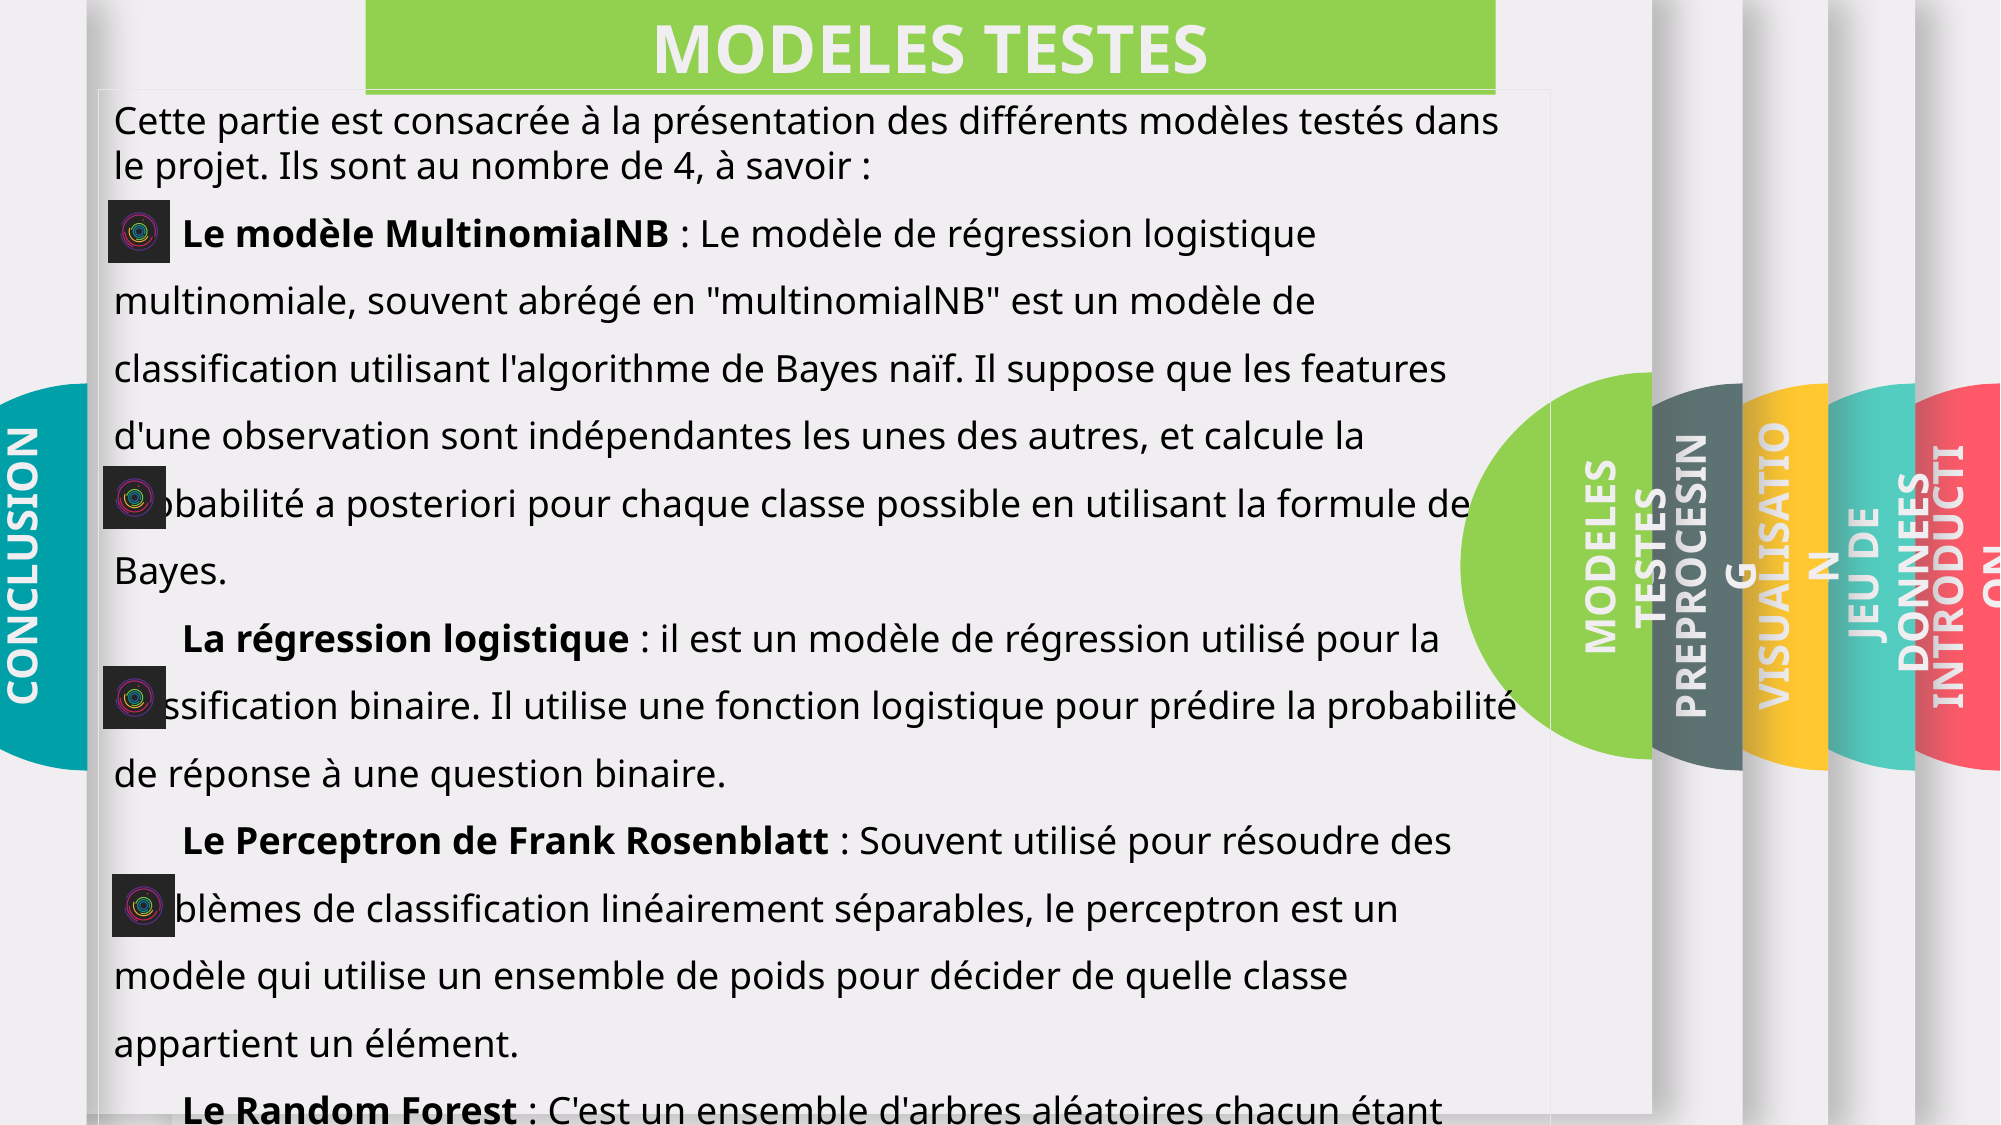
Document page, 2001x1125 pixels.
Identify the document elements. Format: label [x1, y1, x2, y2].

text_box [1743, 0, 1829, 1125]
picture [103, 466, 166, 529]
text_box [0, 0, 105, 1125]
text_box [172, 0, 1743, 1125]
text_box [1829, 0, 1916, 1125]
picture [112, 874, 175, 937]
text_box [105, 1114, 172, 1125]
picture [108, 200, 170, 263]
picture [103, 666, 166, 729]
text_box [105, 0, 1653, 1114]
text_box [1916, 0, 2000, 1125]
